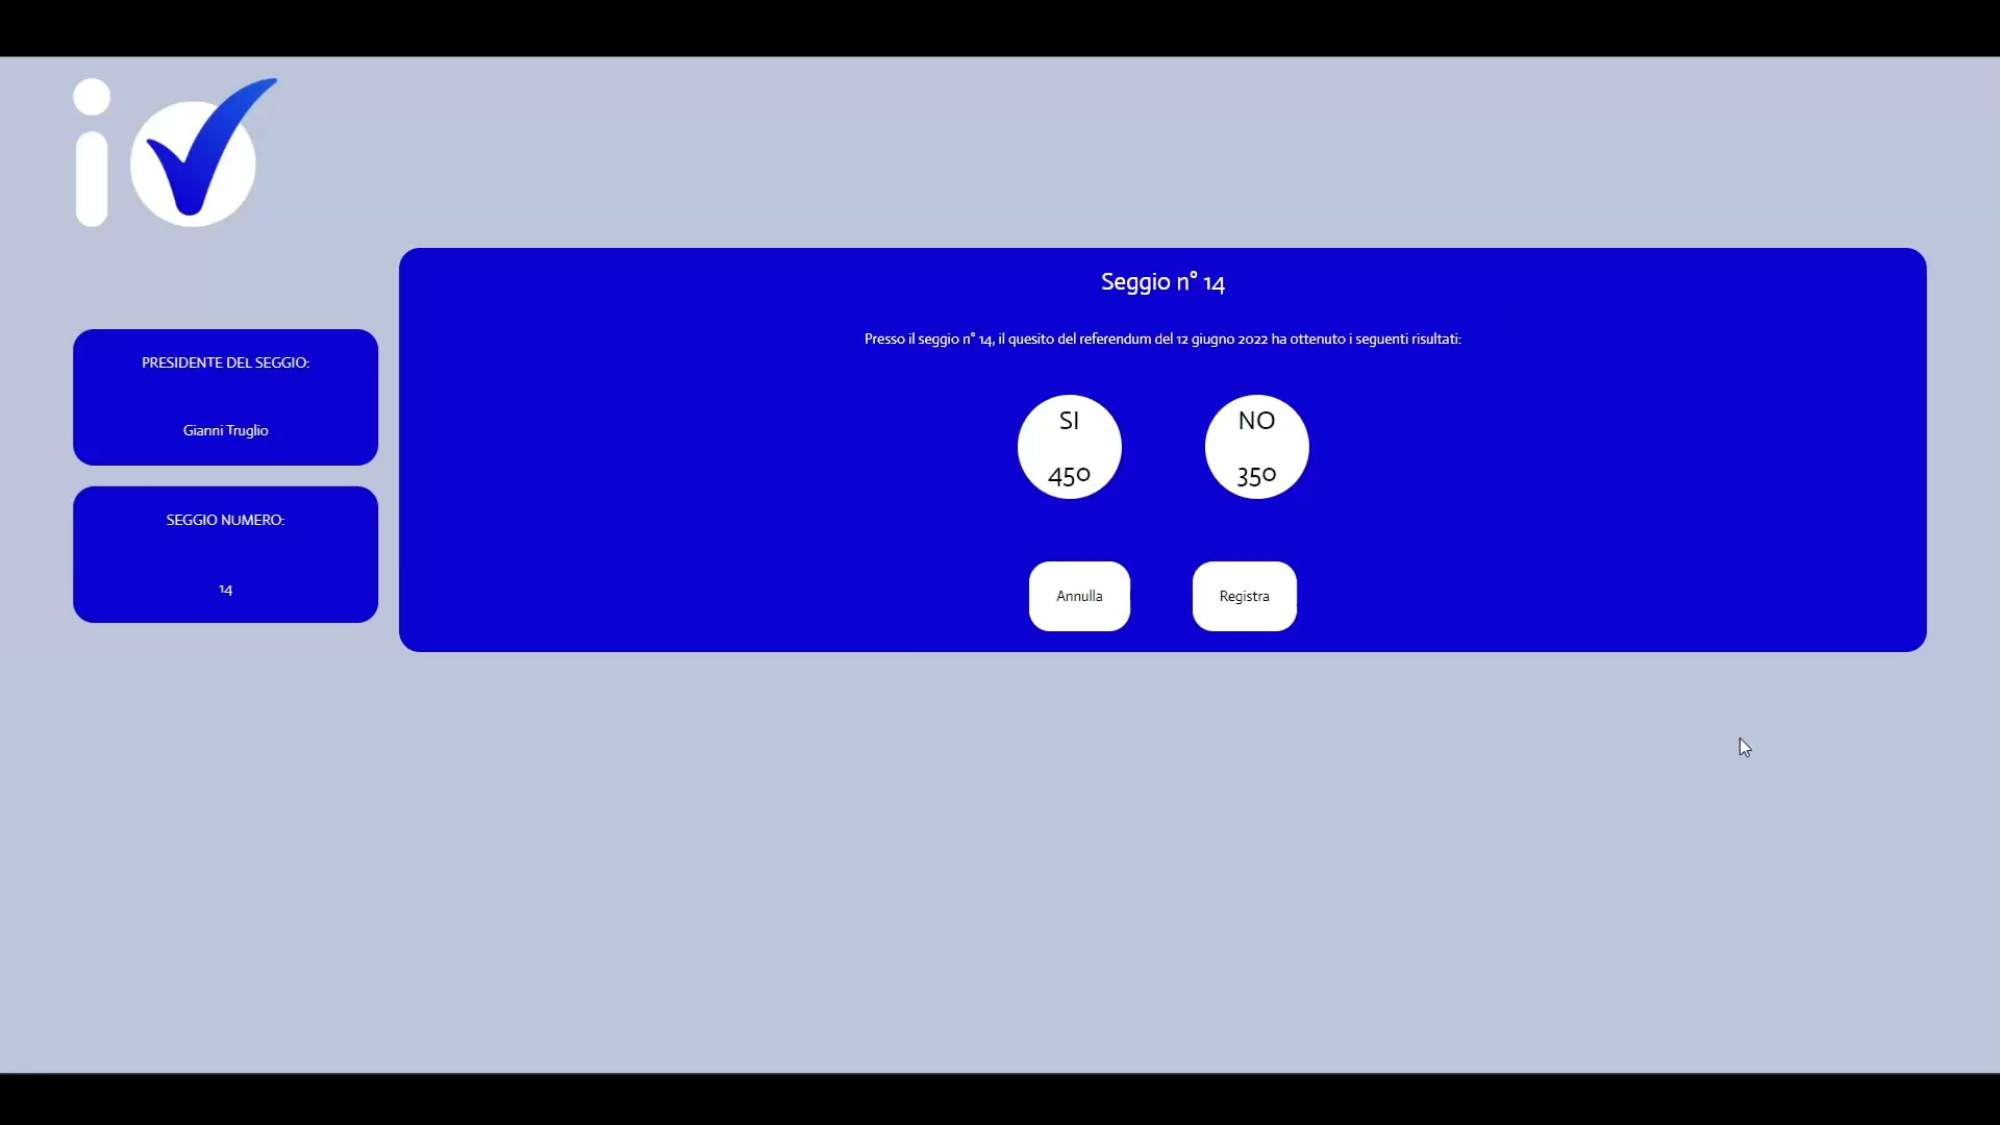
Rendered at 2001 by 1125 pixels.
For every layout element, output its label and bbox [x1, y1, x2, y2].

text_box [0, 0, 2000, 1125]
